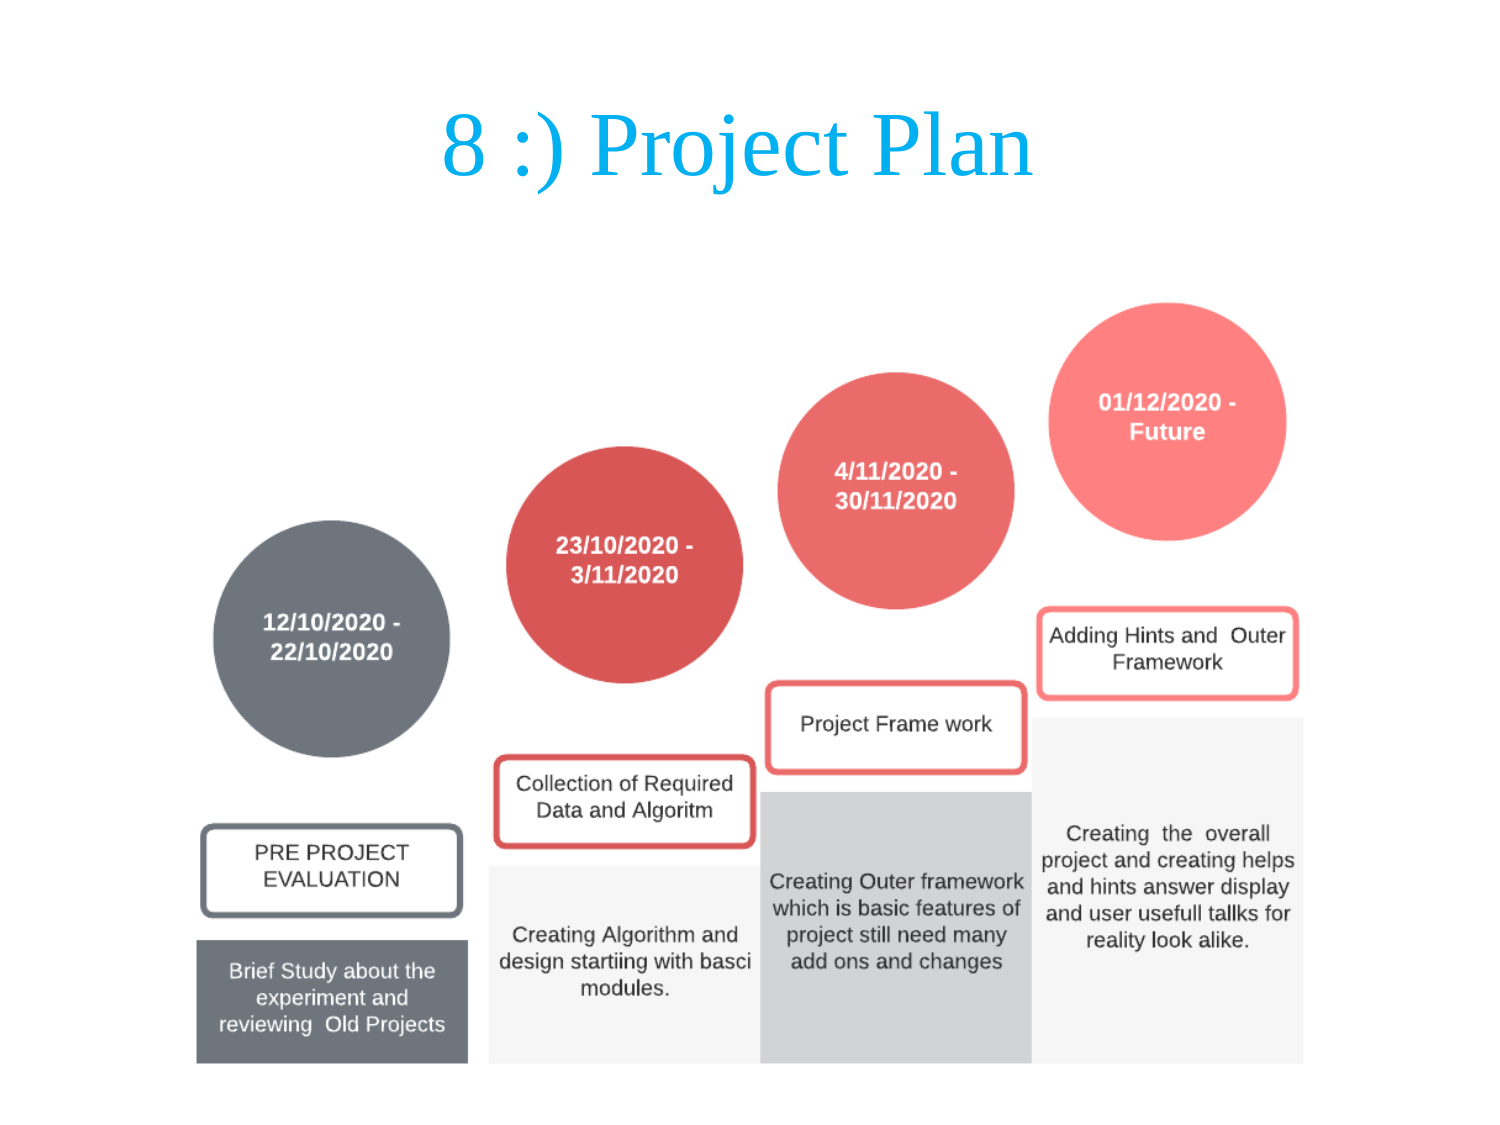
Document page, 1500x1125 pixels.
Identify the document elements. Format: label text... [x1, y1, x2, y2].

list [114, 238, 1386, 1125]
title 8 :) Project Plan [75, 45, 1425, 233]
